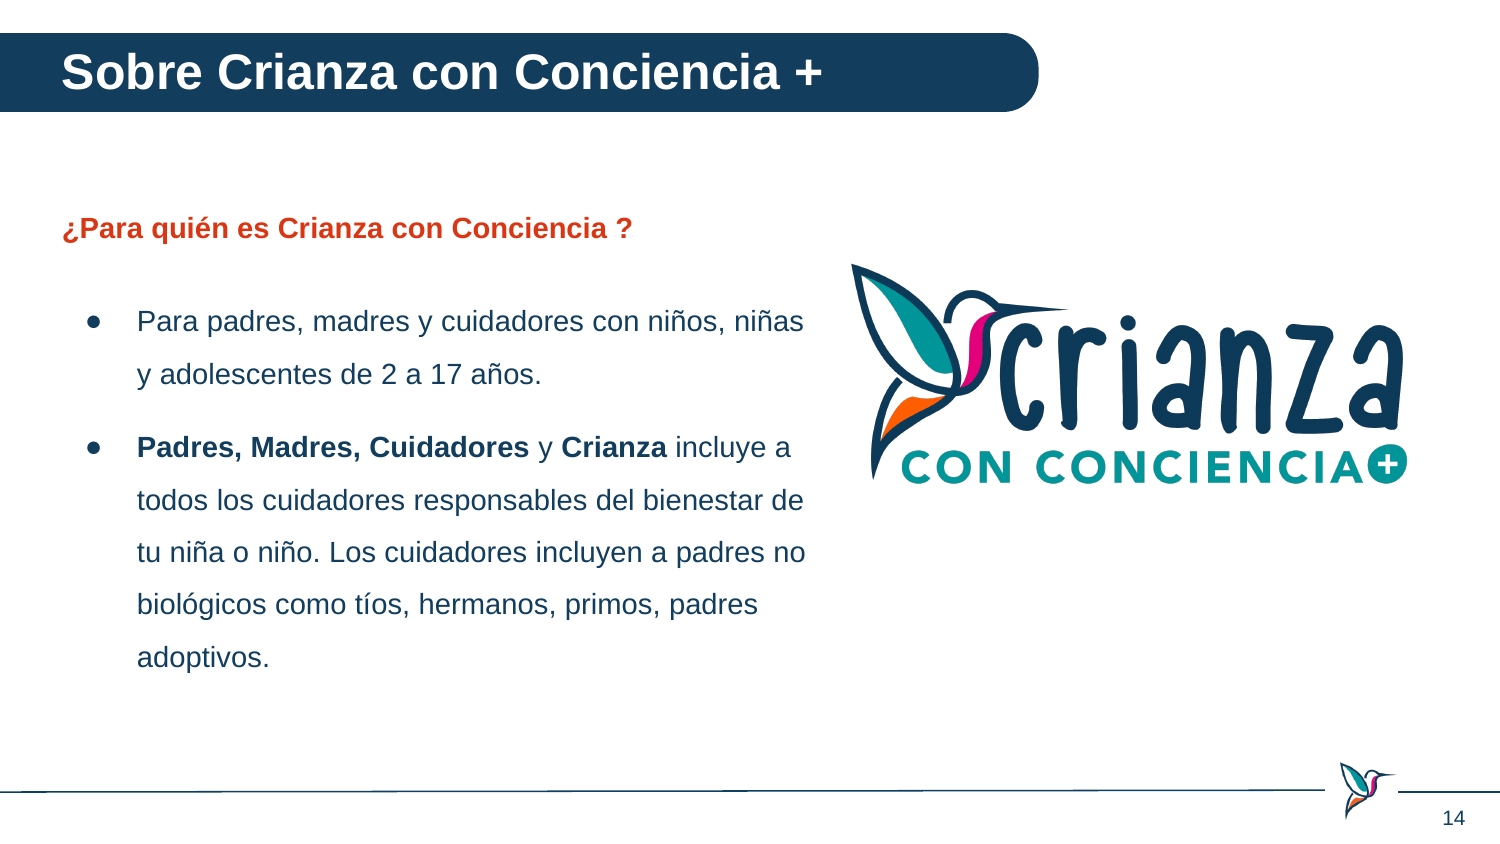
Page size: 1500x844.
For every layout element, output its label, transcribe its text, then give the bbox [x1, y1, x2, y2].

text_box [0, 33, 1020, 112]
picture [1338, 759, 1398, 823]
text_box ¿Para quién es Crianza con Conciencia ? Para padres, madres y cuidadores con niños, niñas y adolescentes de 2 a 17 años. Padres, Madres, Cuidadores y Crianza incluye a todos los cuidadores responsables del bienestar de tu niña o niño. Los cuidadores incluyen a padres no biológicos como tíos, hermanos, primos, padres adoptivos. [46, 184, 830, 681]
picture [848, 236, 1410, 511]
text_box Sobre Crianza con Conciencia + [46, 32, 1500, 108]
